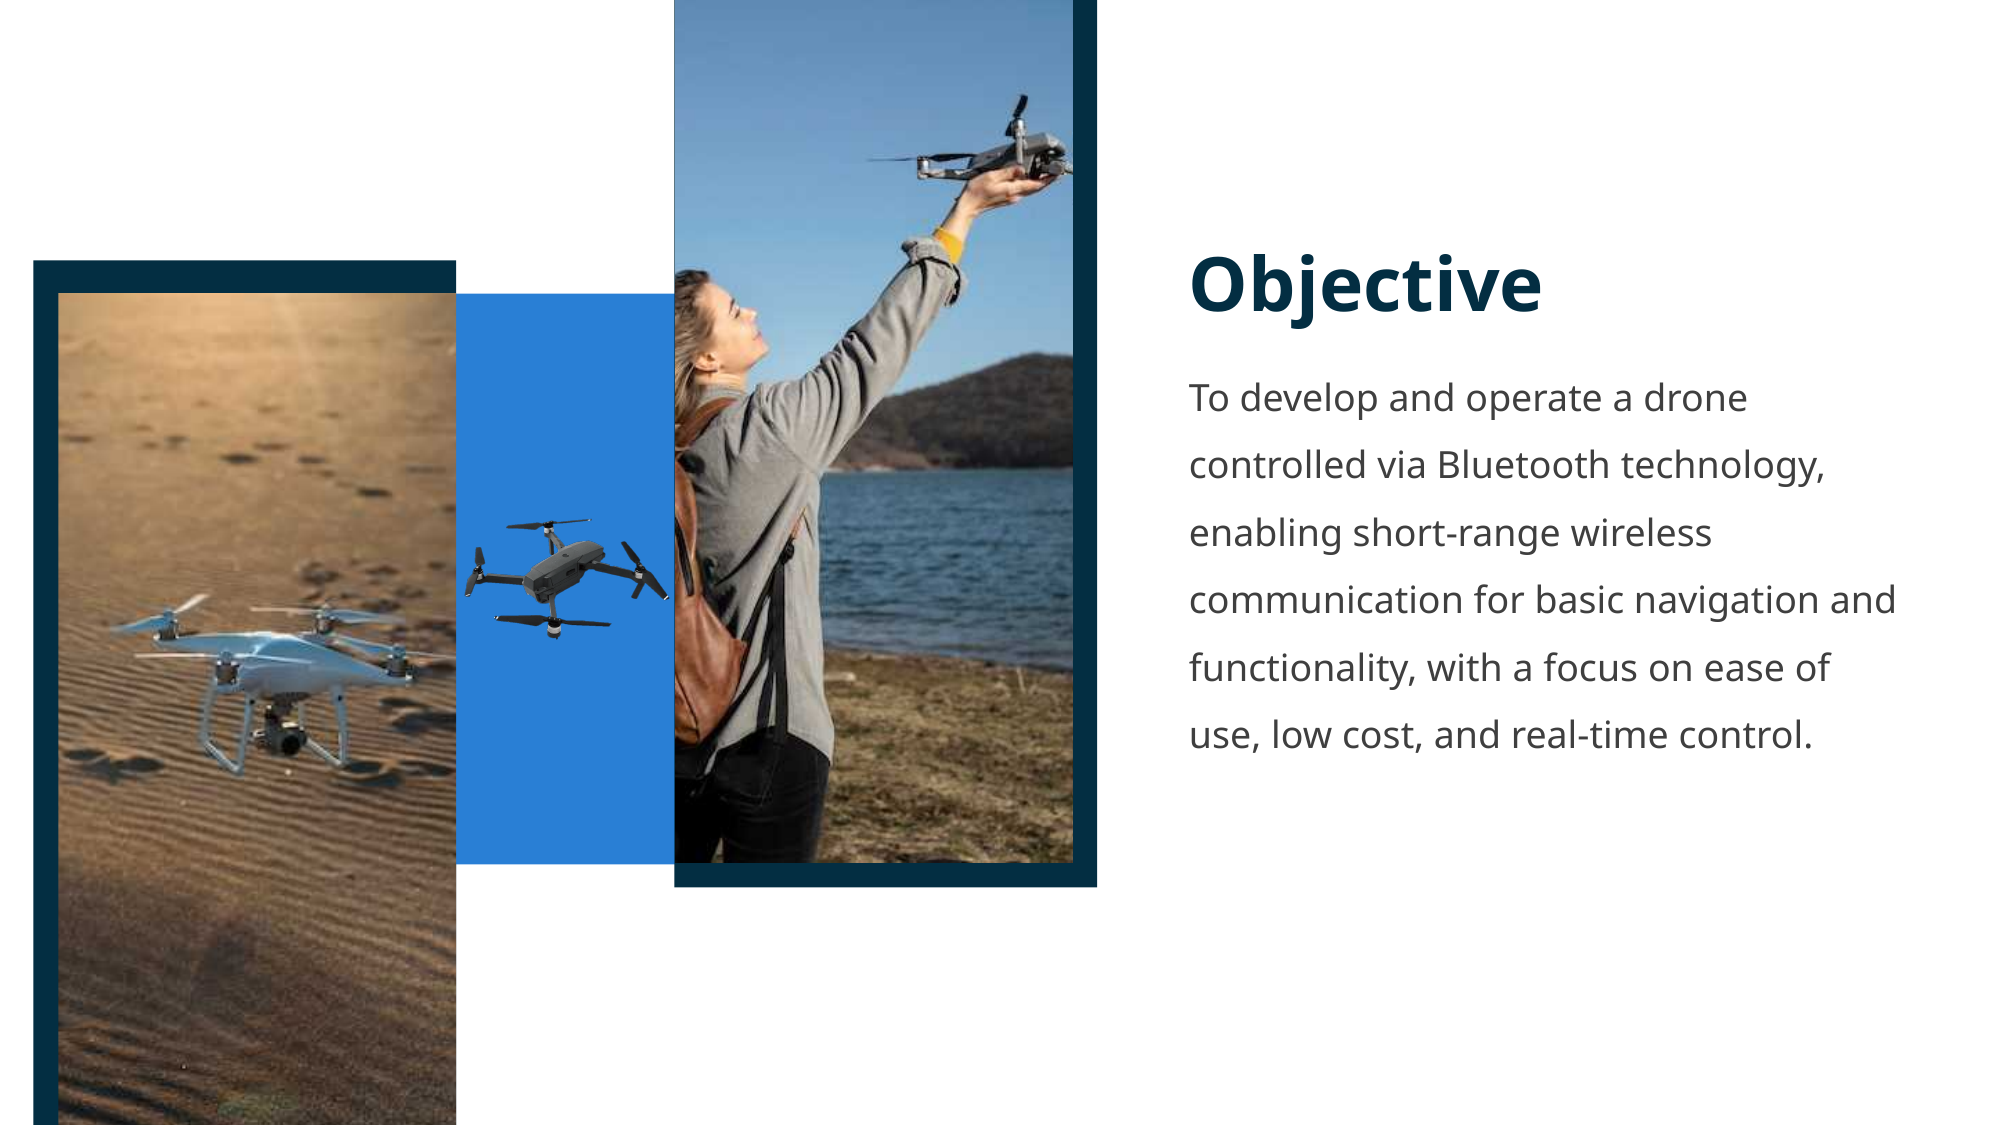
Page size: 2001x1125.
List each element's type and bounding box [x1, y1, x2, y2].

text_box [33, 0, 1098, 1125]
text_box [1173, 228, 1914, 836]
